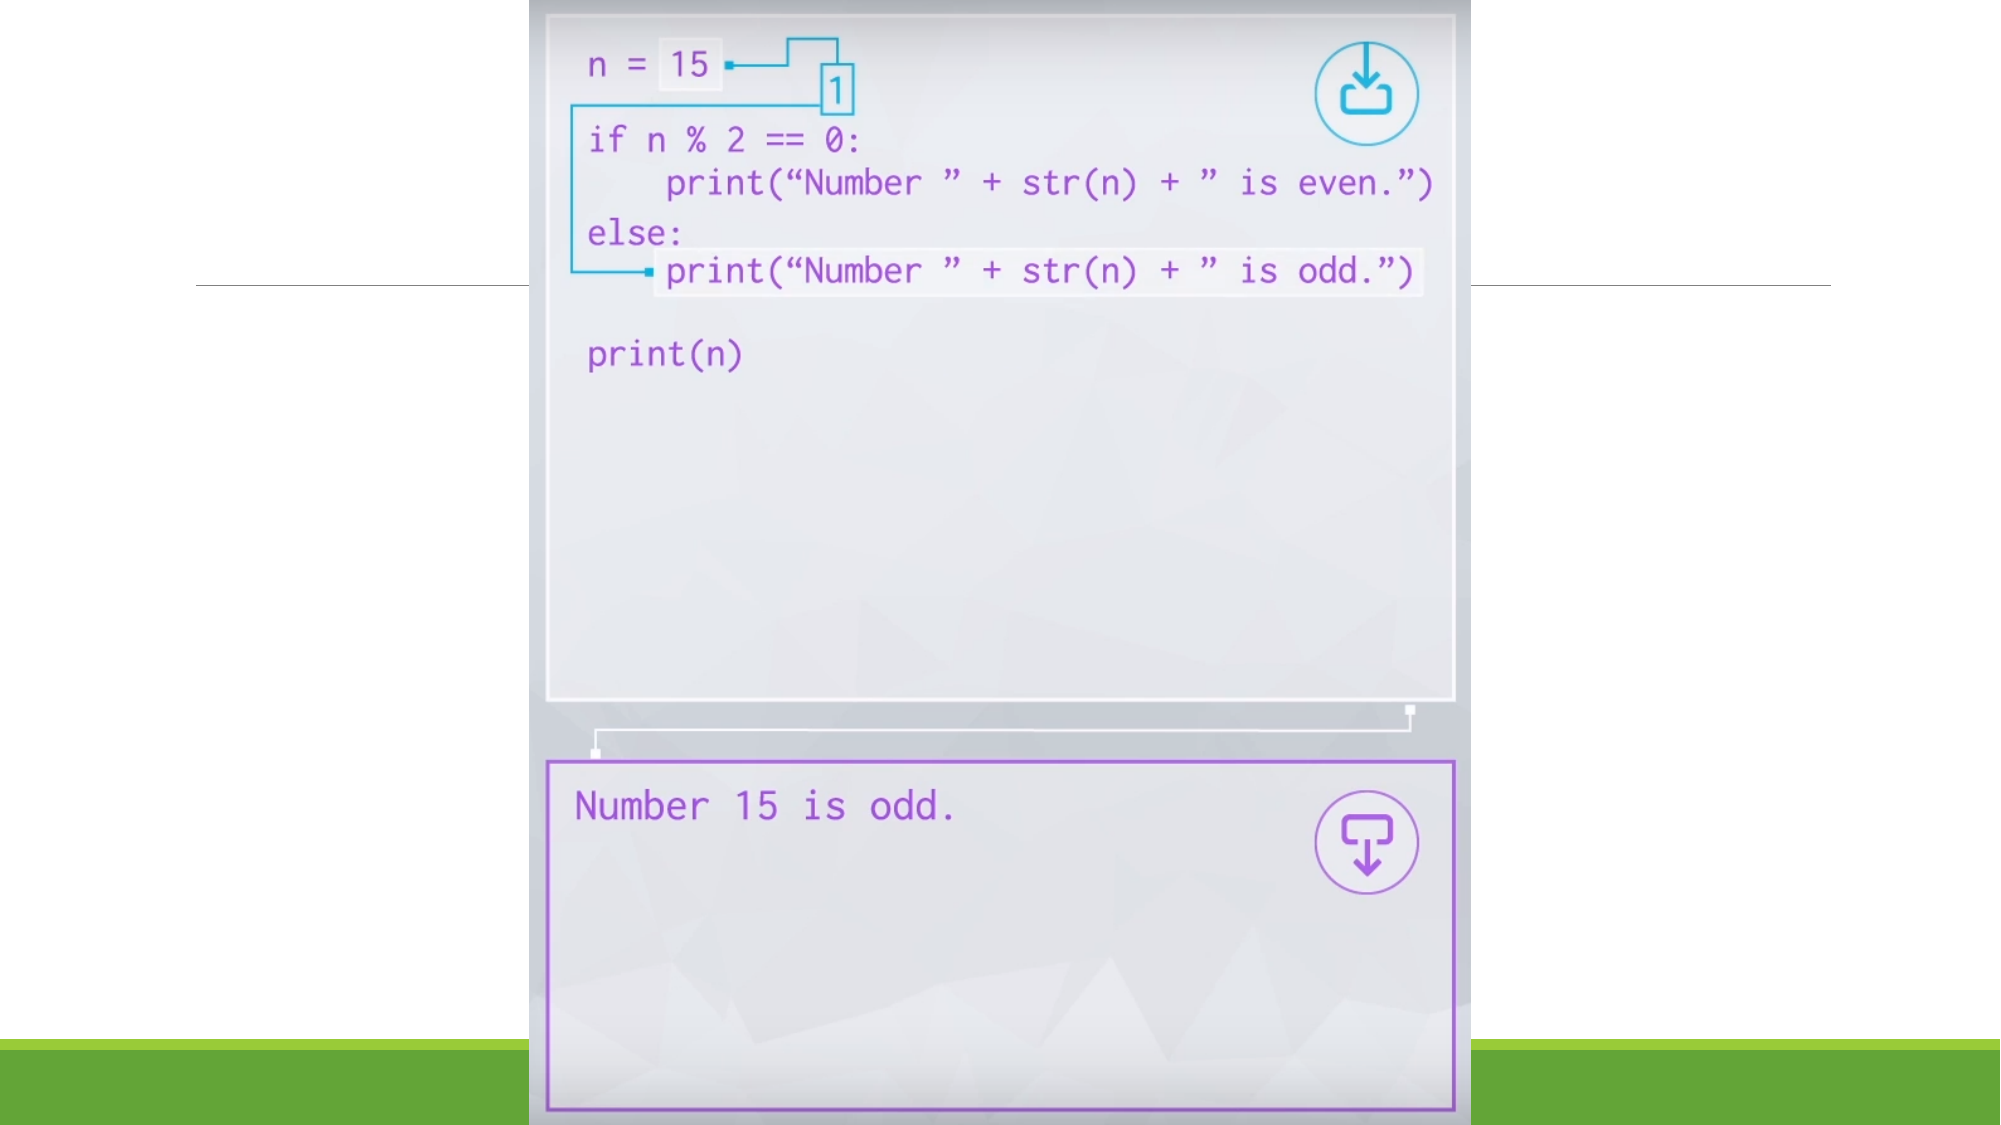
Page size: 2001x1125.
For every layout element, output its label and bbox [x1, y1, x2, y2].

picture [529, 0, 1471, 1125]
